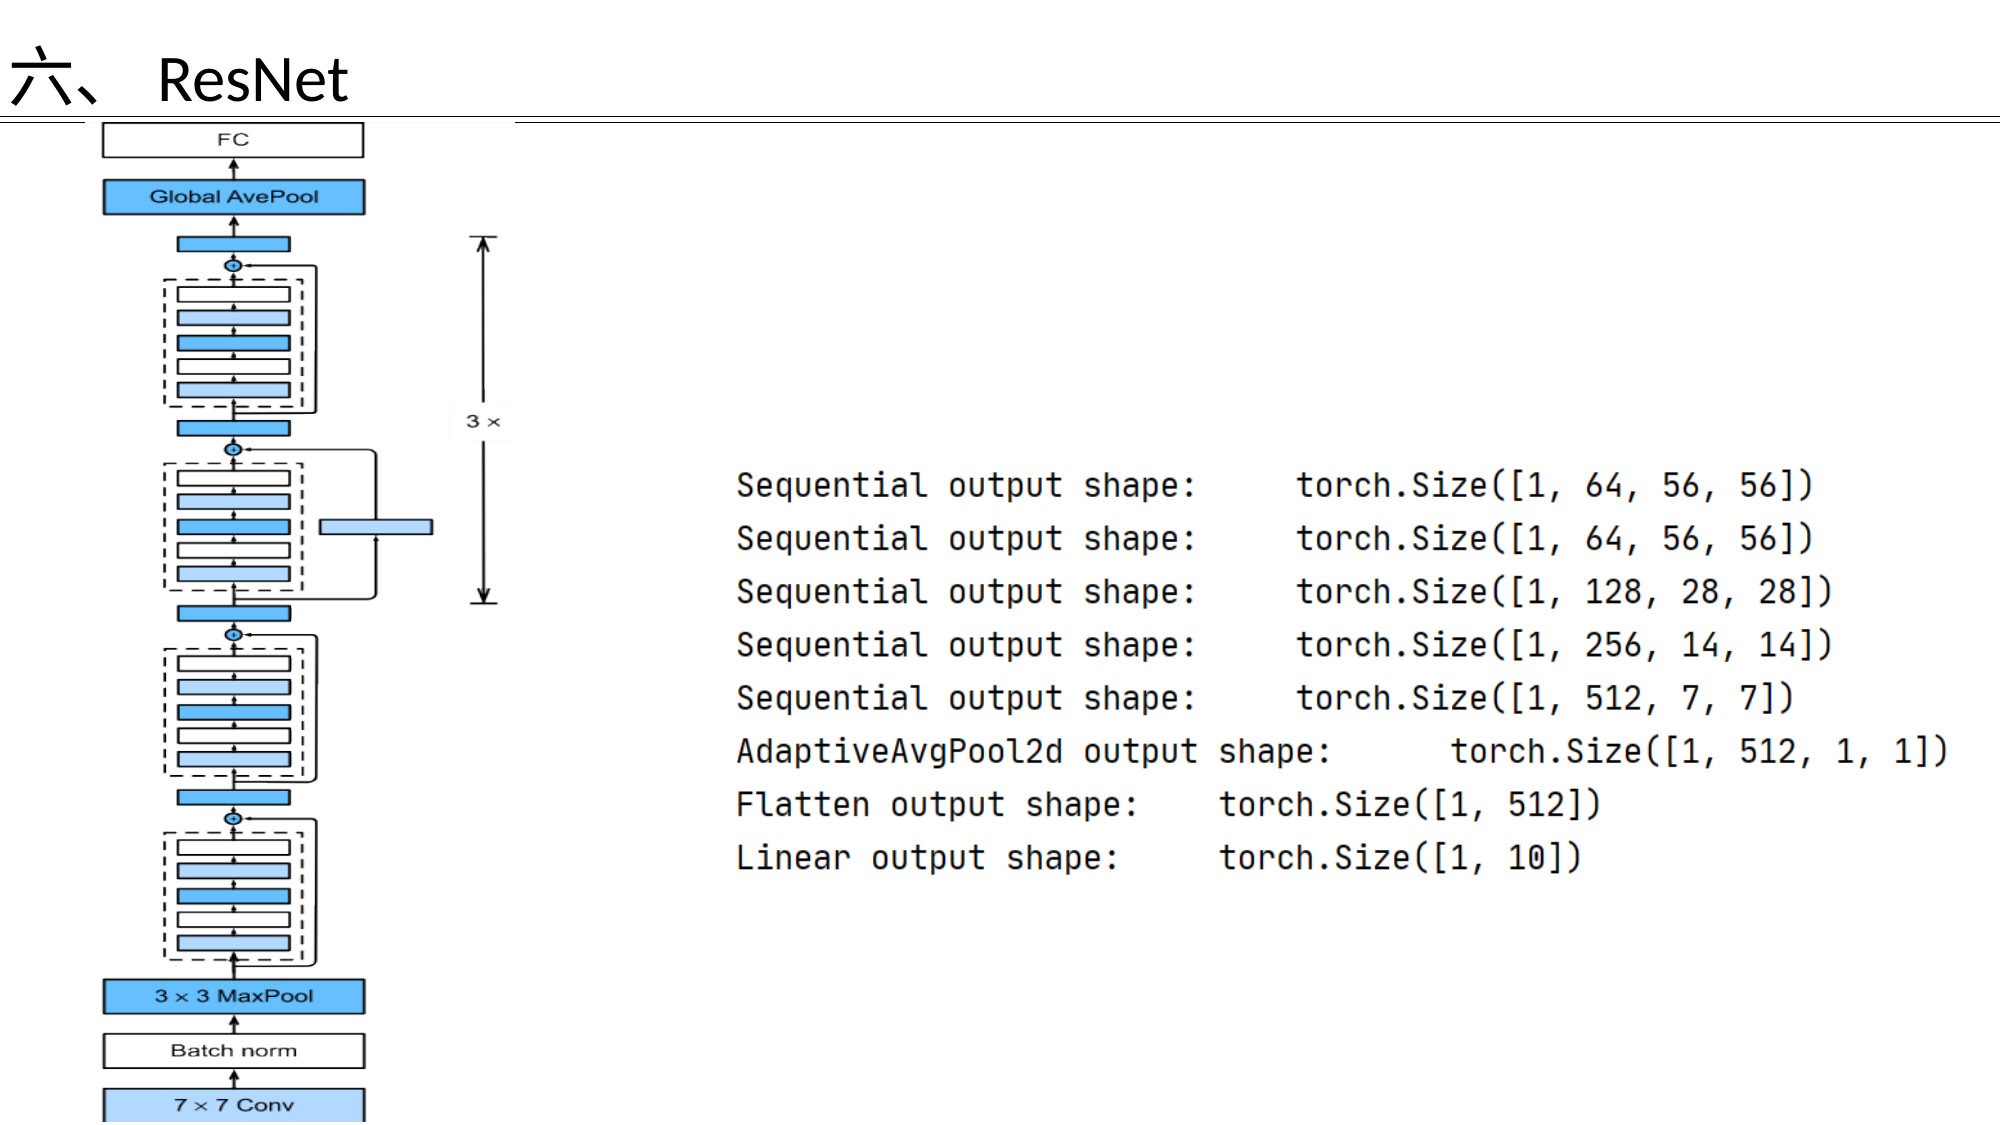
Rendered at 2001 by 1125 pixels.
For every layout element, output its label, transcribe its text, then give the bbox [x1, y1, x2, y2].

text_box 六、ResNet [0, 26, 365, 116]
picture [85, 122, 515, 1122]
picture [737, 467, 1963, 909]
text_box 六、ResNet [0, 117, 365, 122]
